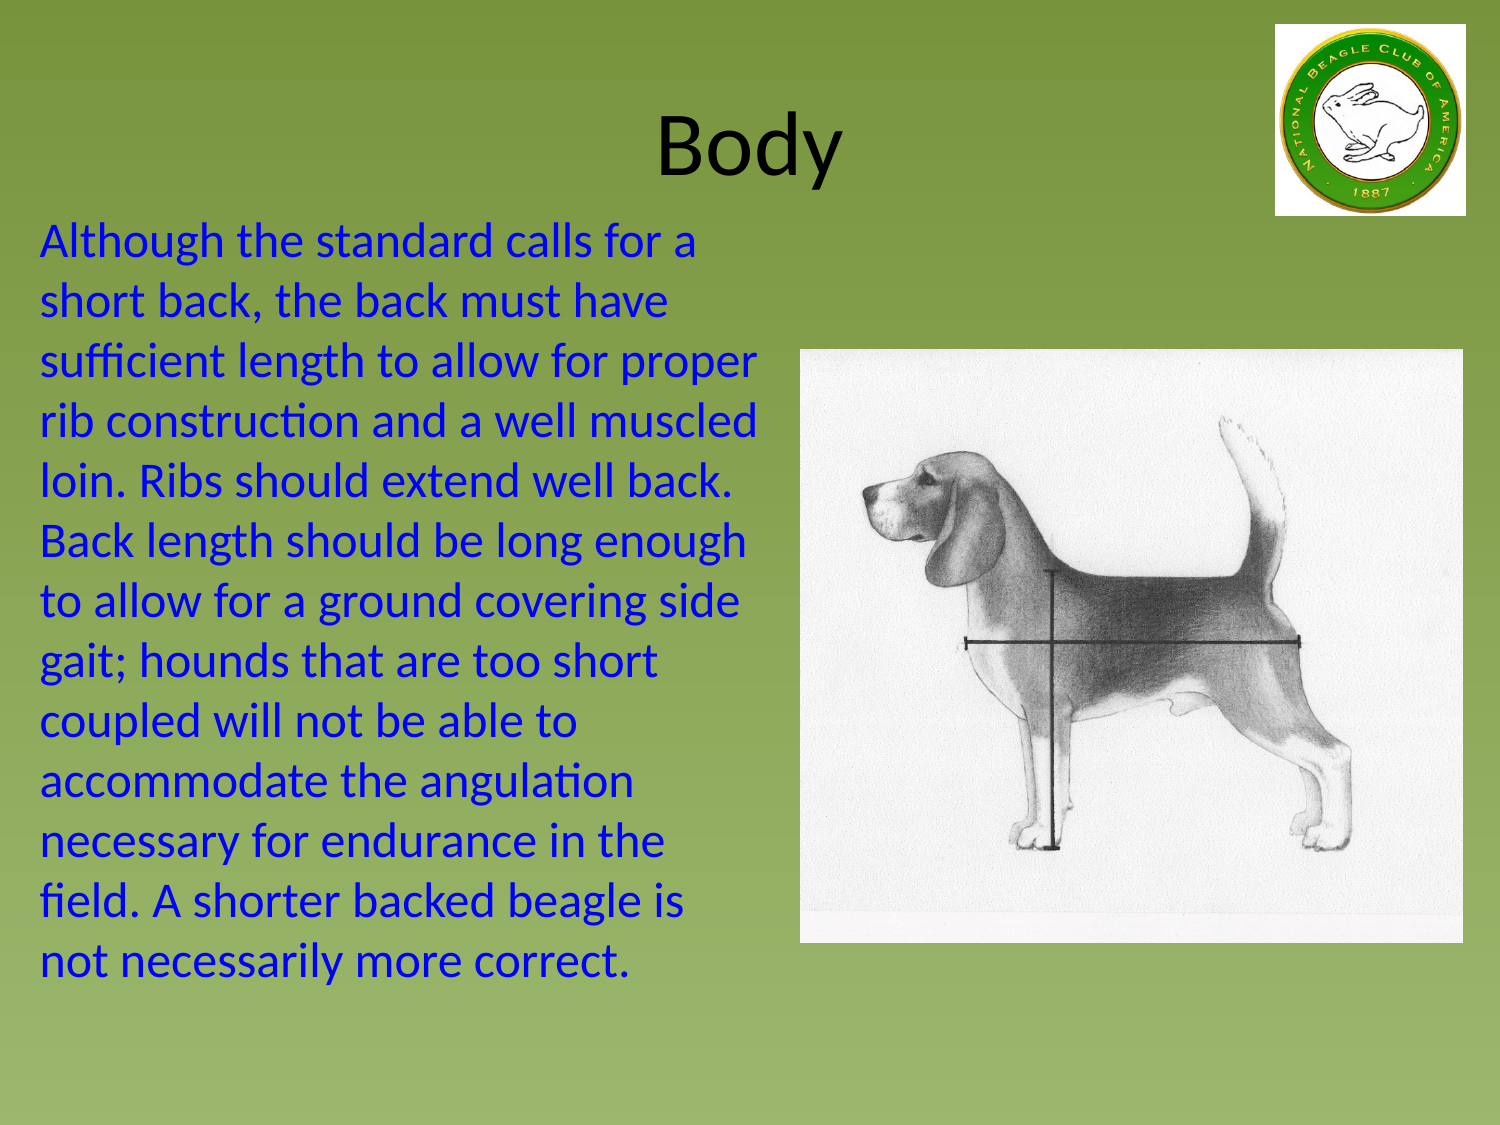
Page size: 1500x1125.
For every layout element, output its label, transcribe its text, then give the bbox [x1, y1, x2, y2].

text_box Although the standard calls for a short back, the back must have sufficient length to allow for proper rib construction and a well muscled loin. Ribs should extend well back. Back length should be long enough to allow for a ground covering side gait; hounds that are too short coupled will not be able to accommodate the angulation necessary for endurance in the field. A shorter backed beagle is not necessarily more correct. [24, 199, 775, 995]
picture [799, 349, 1463, 943]
title Body [75, 45, 1425, 233]
picture [1274, 24, 1466, 216]
